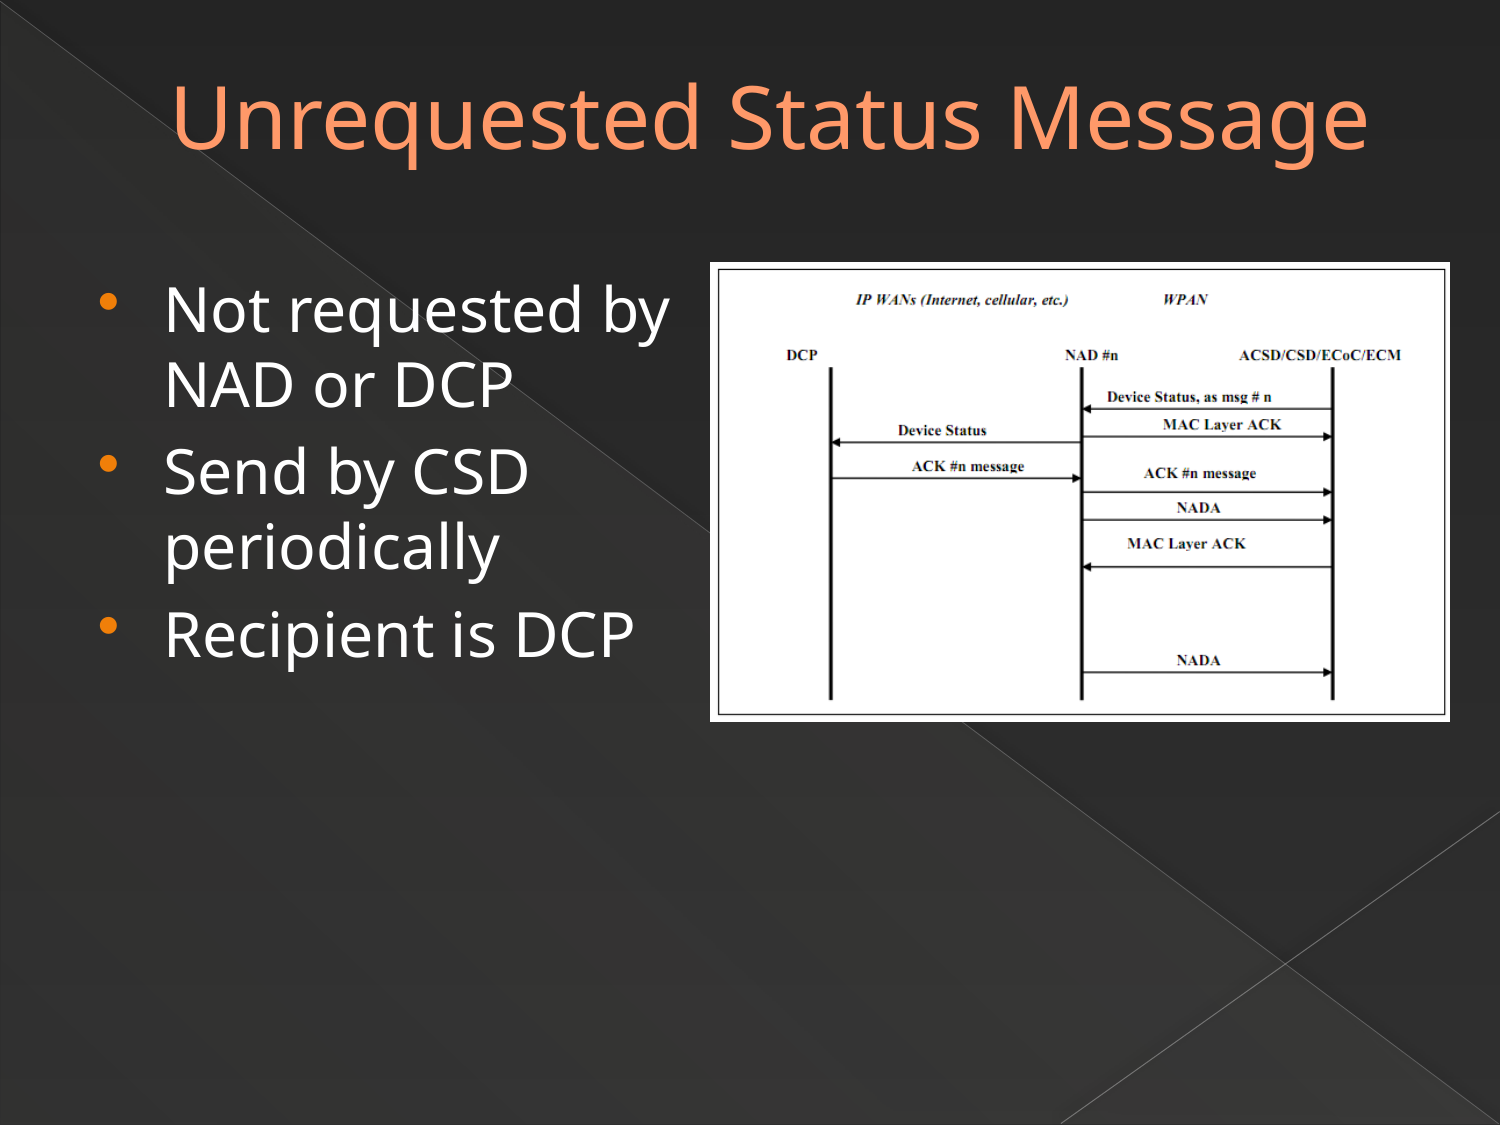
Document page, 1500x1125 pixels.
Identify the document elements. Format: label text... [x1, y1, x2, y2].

picture [710, 262, 1451, 723]
title Unrequested Status Message [75, 0, 1425, 230]
list Not requested by NAD or DCP Send by CSD periodically Recipient is DCP [75, 262, 700, 1059]
